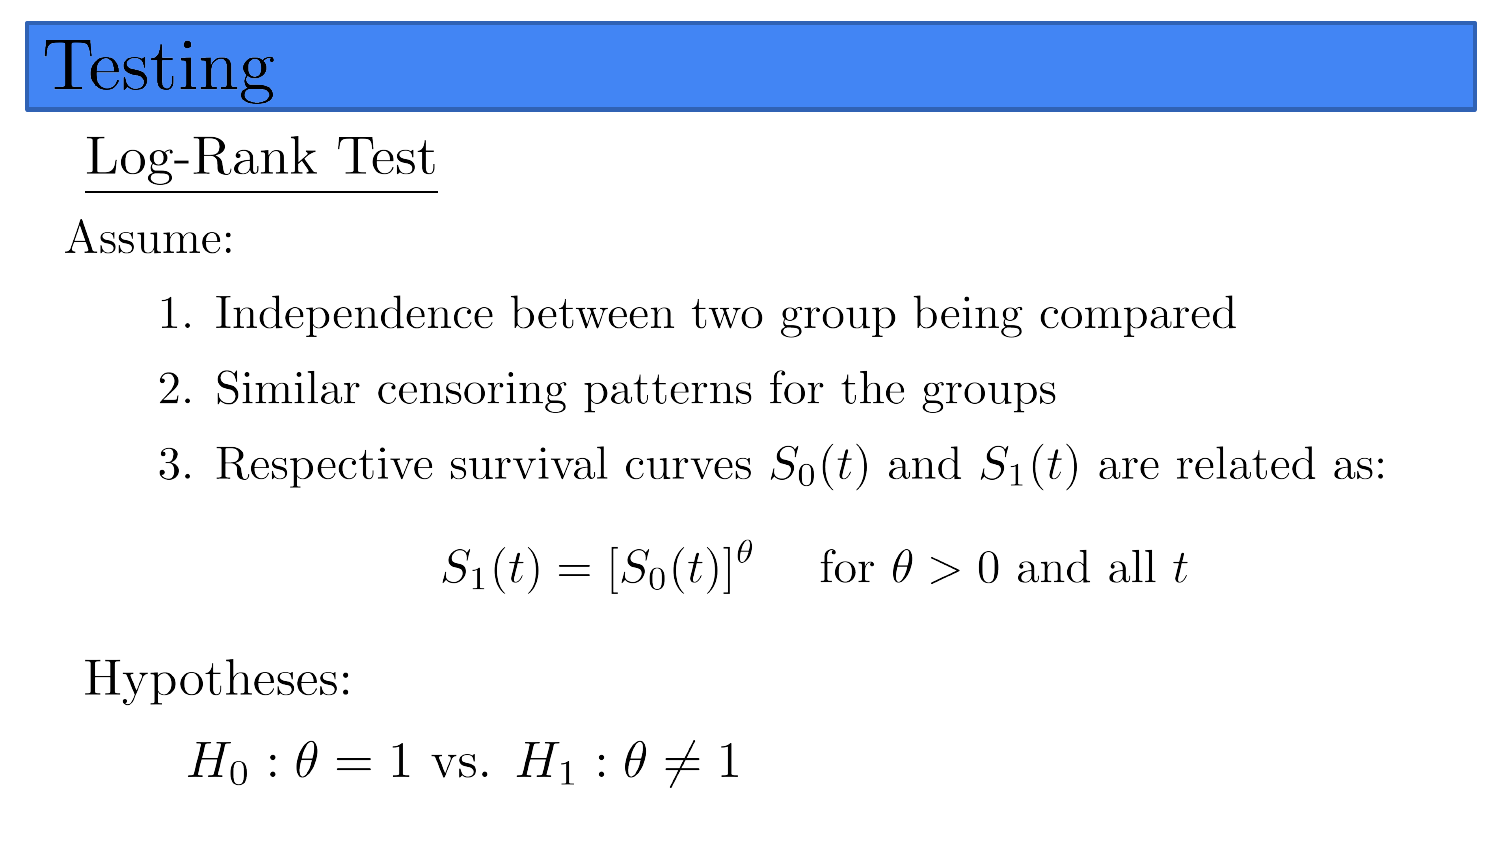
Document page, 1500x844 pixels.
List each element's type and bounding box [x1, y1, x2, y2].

text_box [25, 21, 1477, 112]
picture [85, 659, 738, 788]
picture [65, 219, 1383, 594]
picture [85, 135, 438, 194]
picture [44, 40, 274, 105]
